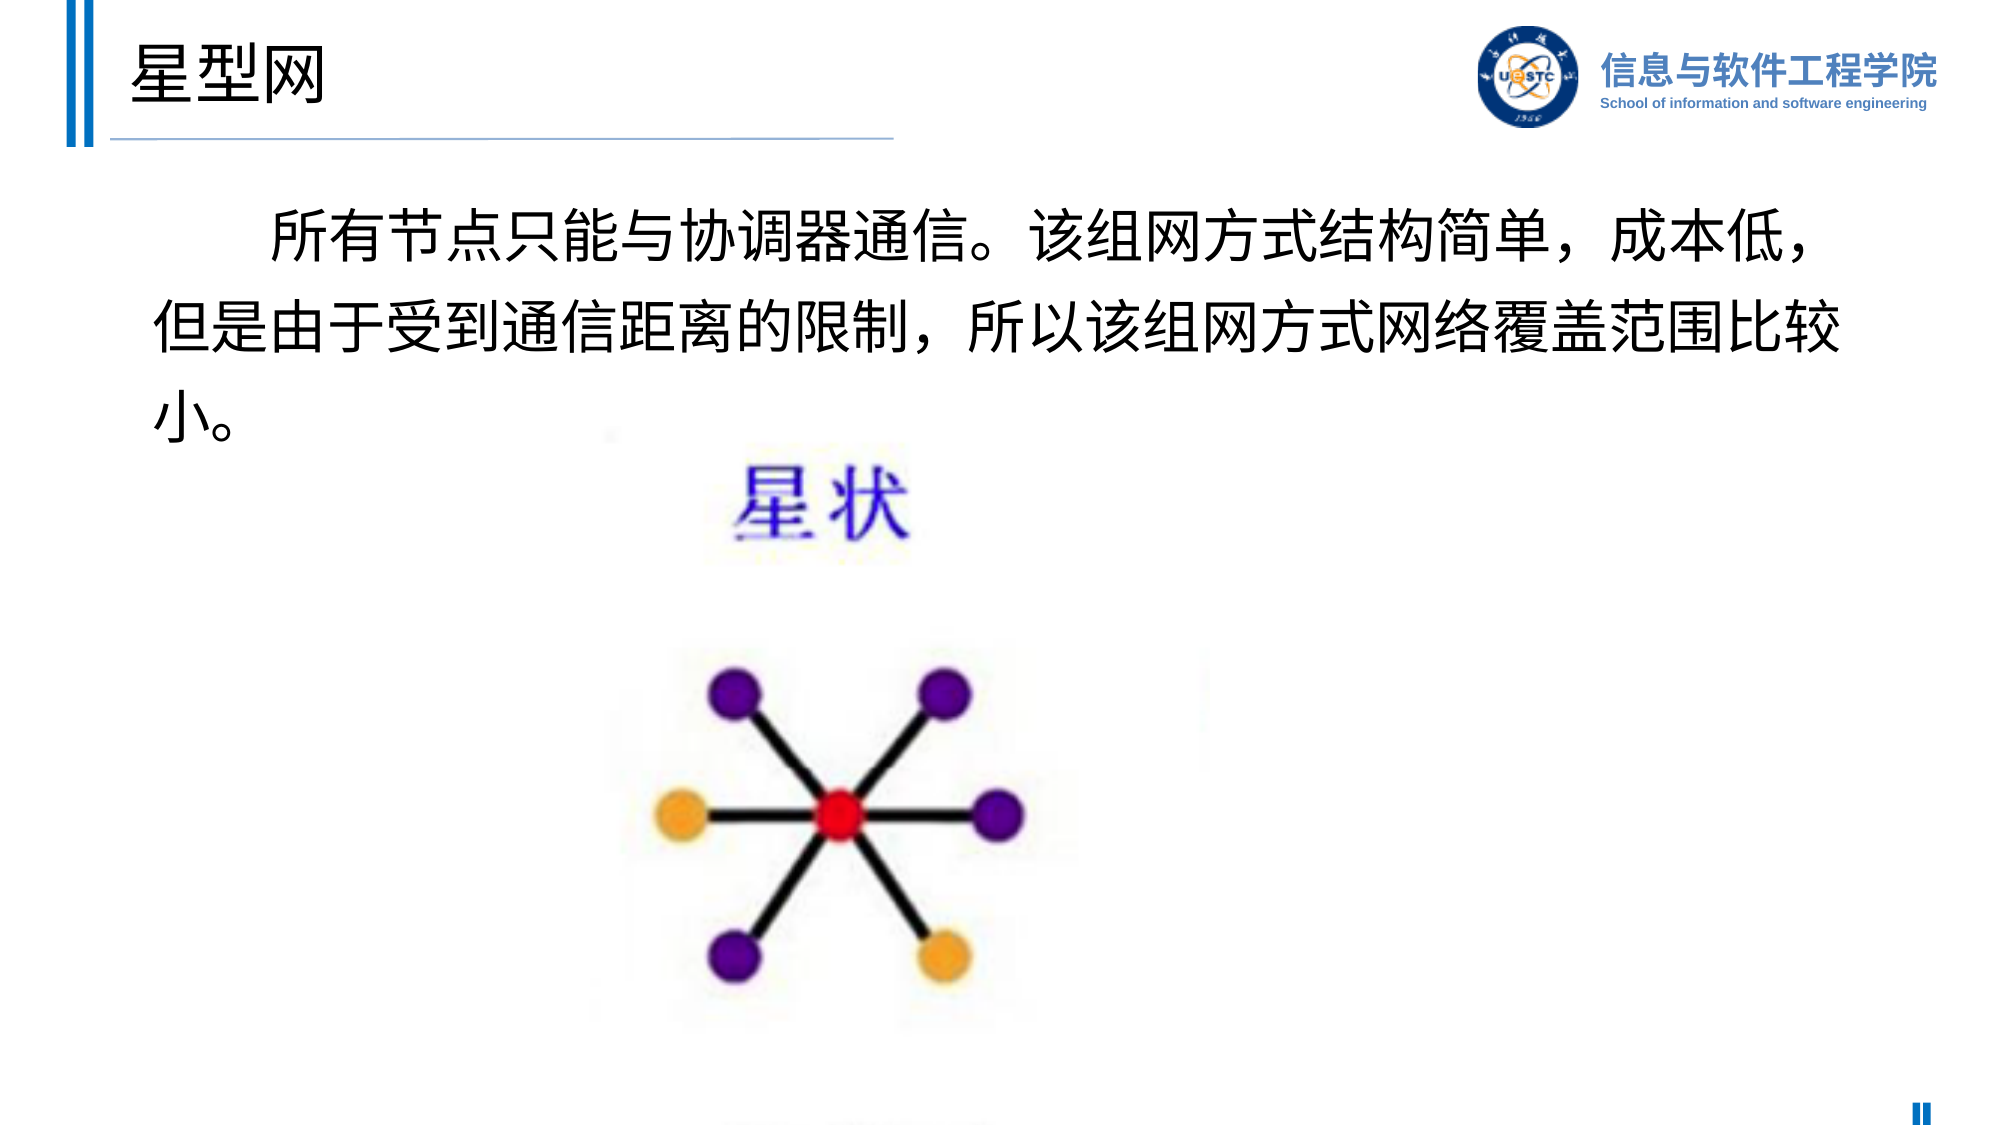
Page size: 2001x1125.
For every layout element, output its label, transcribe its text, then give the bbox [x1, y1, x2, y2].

title 星型网 [113, 10, 1839, 143]
list 所有节点只能与协调器通信。该组网方式结构简单，成本低，但是由于受到通信距离的限制，所以该组网方式网络覆盖范围比较小。 [137, 170, 1863, 1014]
picture [589, 426, 1210, 1125]
